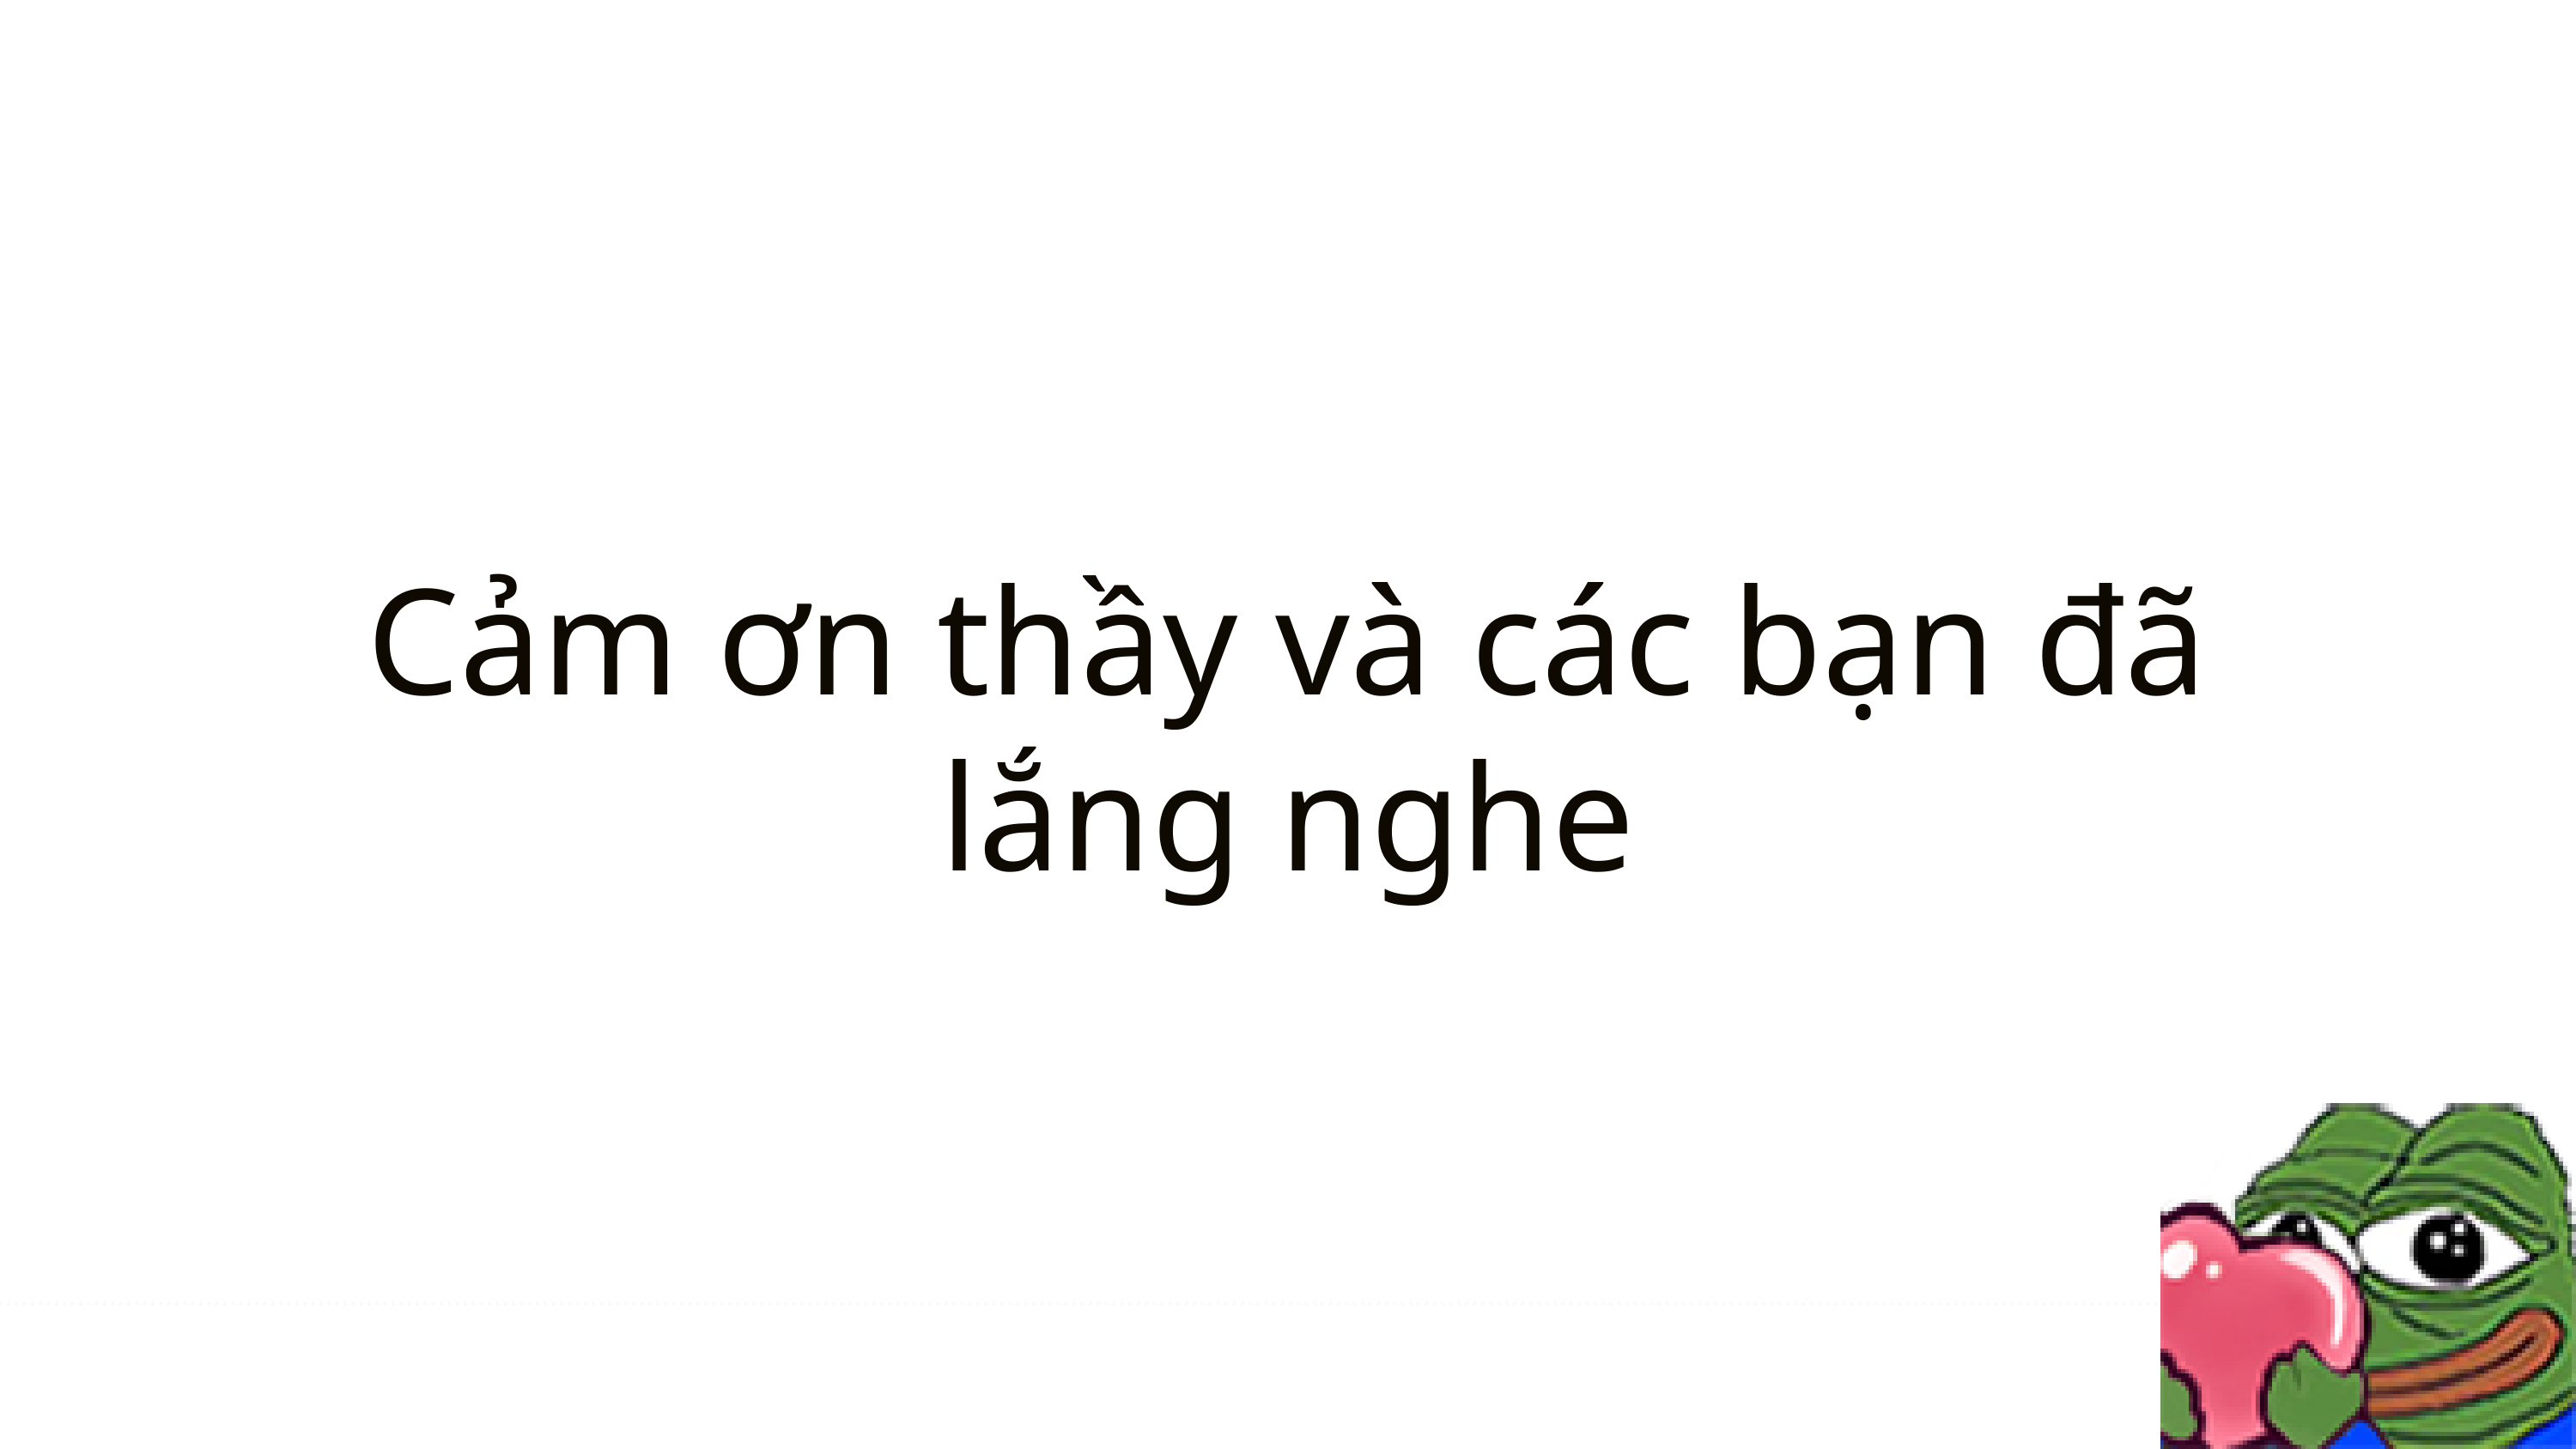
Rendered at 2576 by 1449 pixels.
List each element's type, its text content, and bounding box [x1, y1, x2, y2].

picture [2160, 1033, 2576, 1449]
text_box Cảm ơn thầy và các bạn đã lắng nghe [288, 548, 2288, 900]
